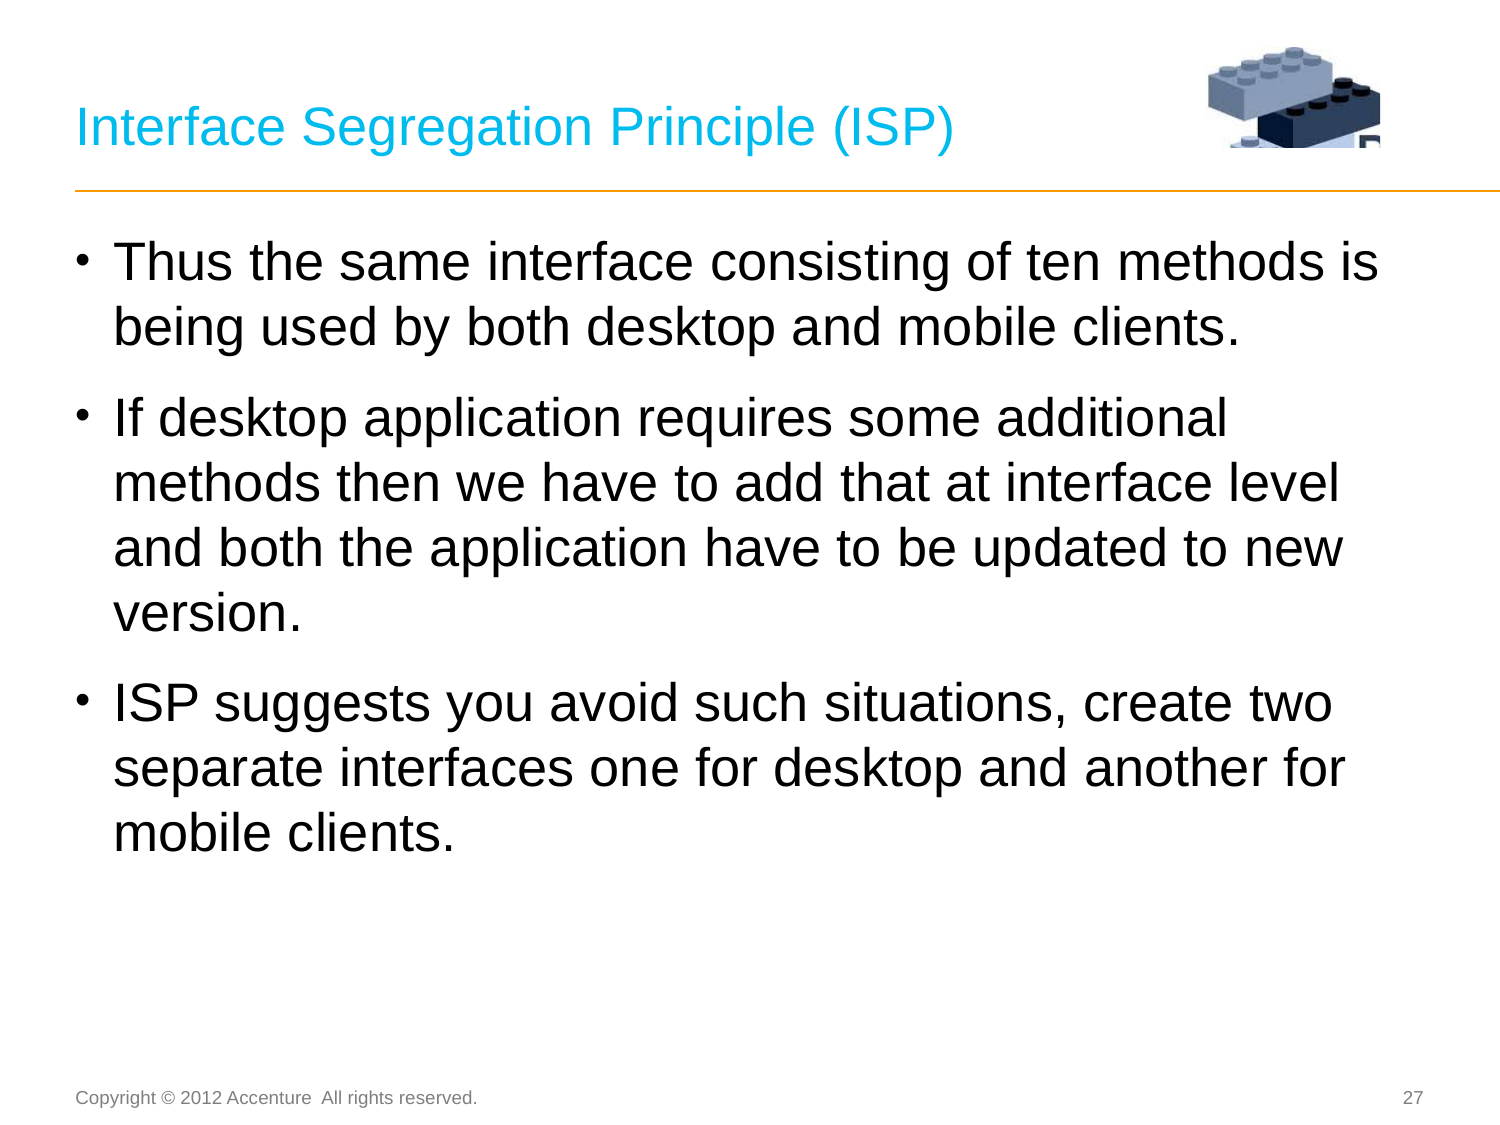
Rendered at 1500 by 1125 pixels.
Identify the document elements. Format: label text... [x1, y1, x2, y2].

title Interface Segregation Principle (ISP) [75, 27, 1422, 157]
list Thus the same interface consisting of ten methods is being used by both desktop and mobile clients. If desktop application requires some additional methods then we have to add that at interface level and both the application have to be updated to new version. ISP suggests you avoid such situations, create two separate interfaces one for desktop and another for mobile clients. [75, 226, 1425, 1018]
